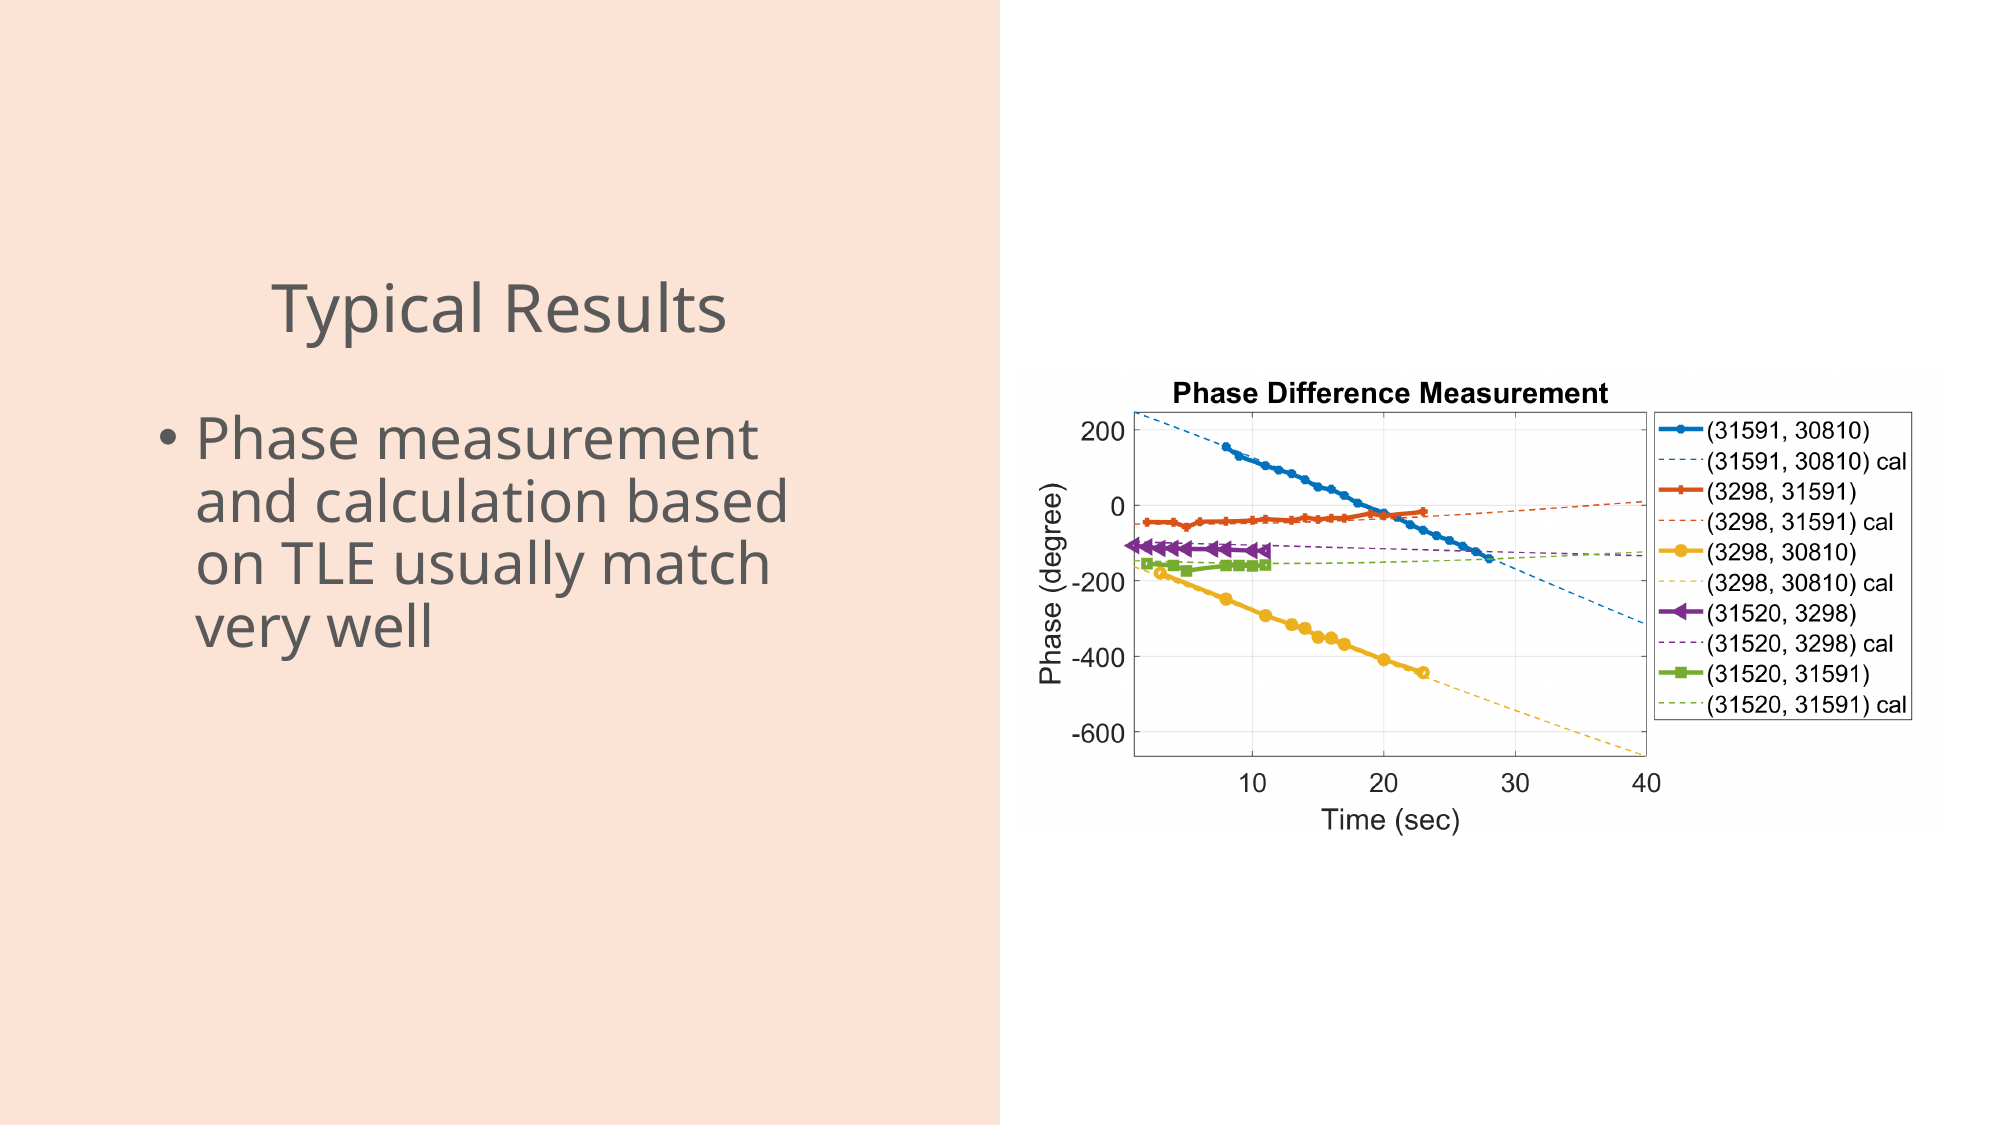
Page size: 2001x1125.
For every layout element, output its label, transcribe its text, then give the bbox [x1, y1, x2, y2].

text_box [0, 0, 1001, 1125]
title Typical Results [142, 112, 858, 355]
picture [1012, 367, 1944, 837]
text_box [1001, 0, 2000, 1125]
list Phase measurement and calculation based on TLE usually match very well [142, 401, 858, 1020]
